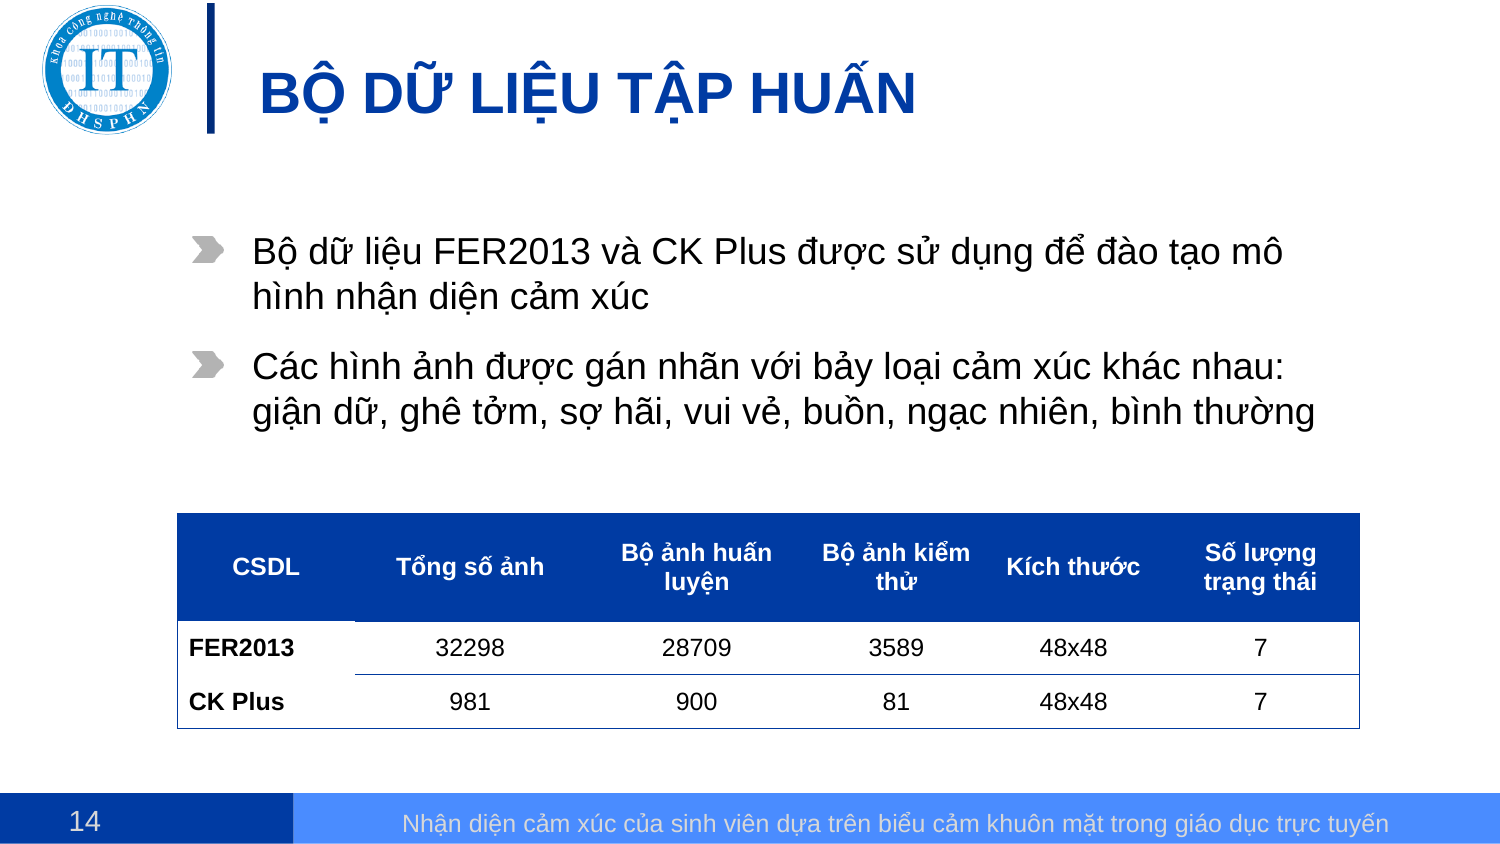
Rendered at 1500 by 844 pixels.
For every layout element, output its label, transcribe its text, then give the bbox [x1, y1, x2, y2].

title BỘ DỮ LIỆU TẬP HUẤN [244, 39, 1360, 134]
table_cell 981 [355, 675, 586, 728]
table_cell FER2013 [178, 621, 355, 675]
table_header Kích thước [985, 514, 1162, 620]
table_header Số lượng trạng thái [1162, 514, 1359, 620]
table_cell 7 [1162, 622, 1359, 674]
table_cell 48x48 [985, 675, 1162, 728]
table_header Bộ ảnh huấn luyện [586, 514, 808, 620]
table_cell 32298 [355, 622, 586, 674]
table_cell 900 [586, 675, 808, 728]
table_cell CK Plus [178, 675, 355, 728]
table_cell 81 [808, 675, 985, 728]
table_cell 48x48 [985, 622, 1162, 674]
picture [37, 0, 178, 141]
table_cell 28709 [586, 622, 808, 674]
text_box Bộ dữ liệu FER2013 và CK Plus được sử dụng để đào tạo mô hình nhận diện cảm xúc Các hình ảnh được gán nhãn với bảy loại cảm xúc khác nhau: giận dữ, ghê tởm, sợ hãi, vui vẻ, buồn, ngạc nhiên, bình thường [177, 219, 1360, 440]
text_box [205, 1, 217, 136]
picture [192, 351, 224, 378]
table_header CSDL [178, 514, 355, 621]
picture [192, 236, 224, 263]
table_header Tổng số ảnh [355, 514, 586, 620]
table_header Bộ ảnh kiểm thử [808, 514, 985, 620]
table_cell 7 [1162, 675, 1359, 728]
table_cell 3589 [808, 622, 985, 674]
